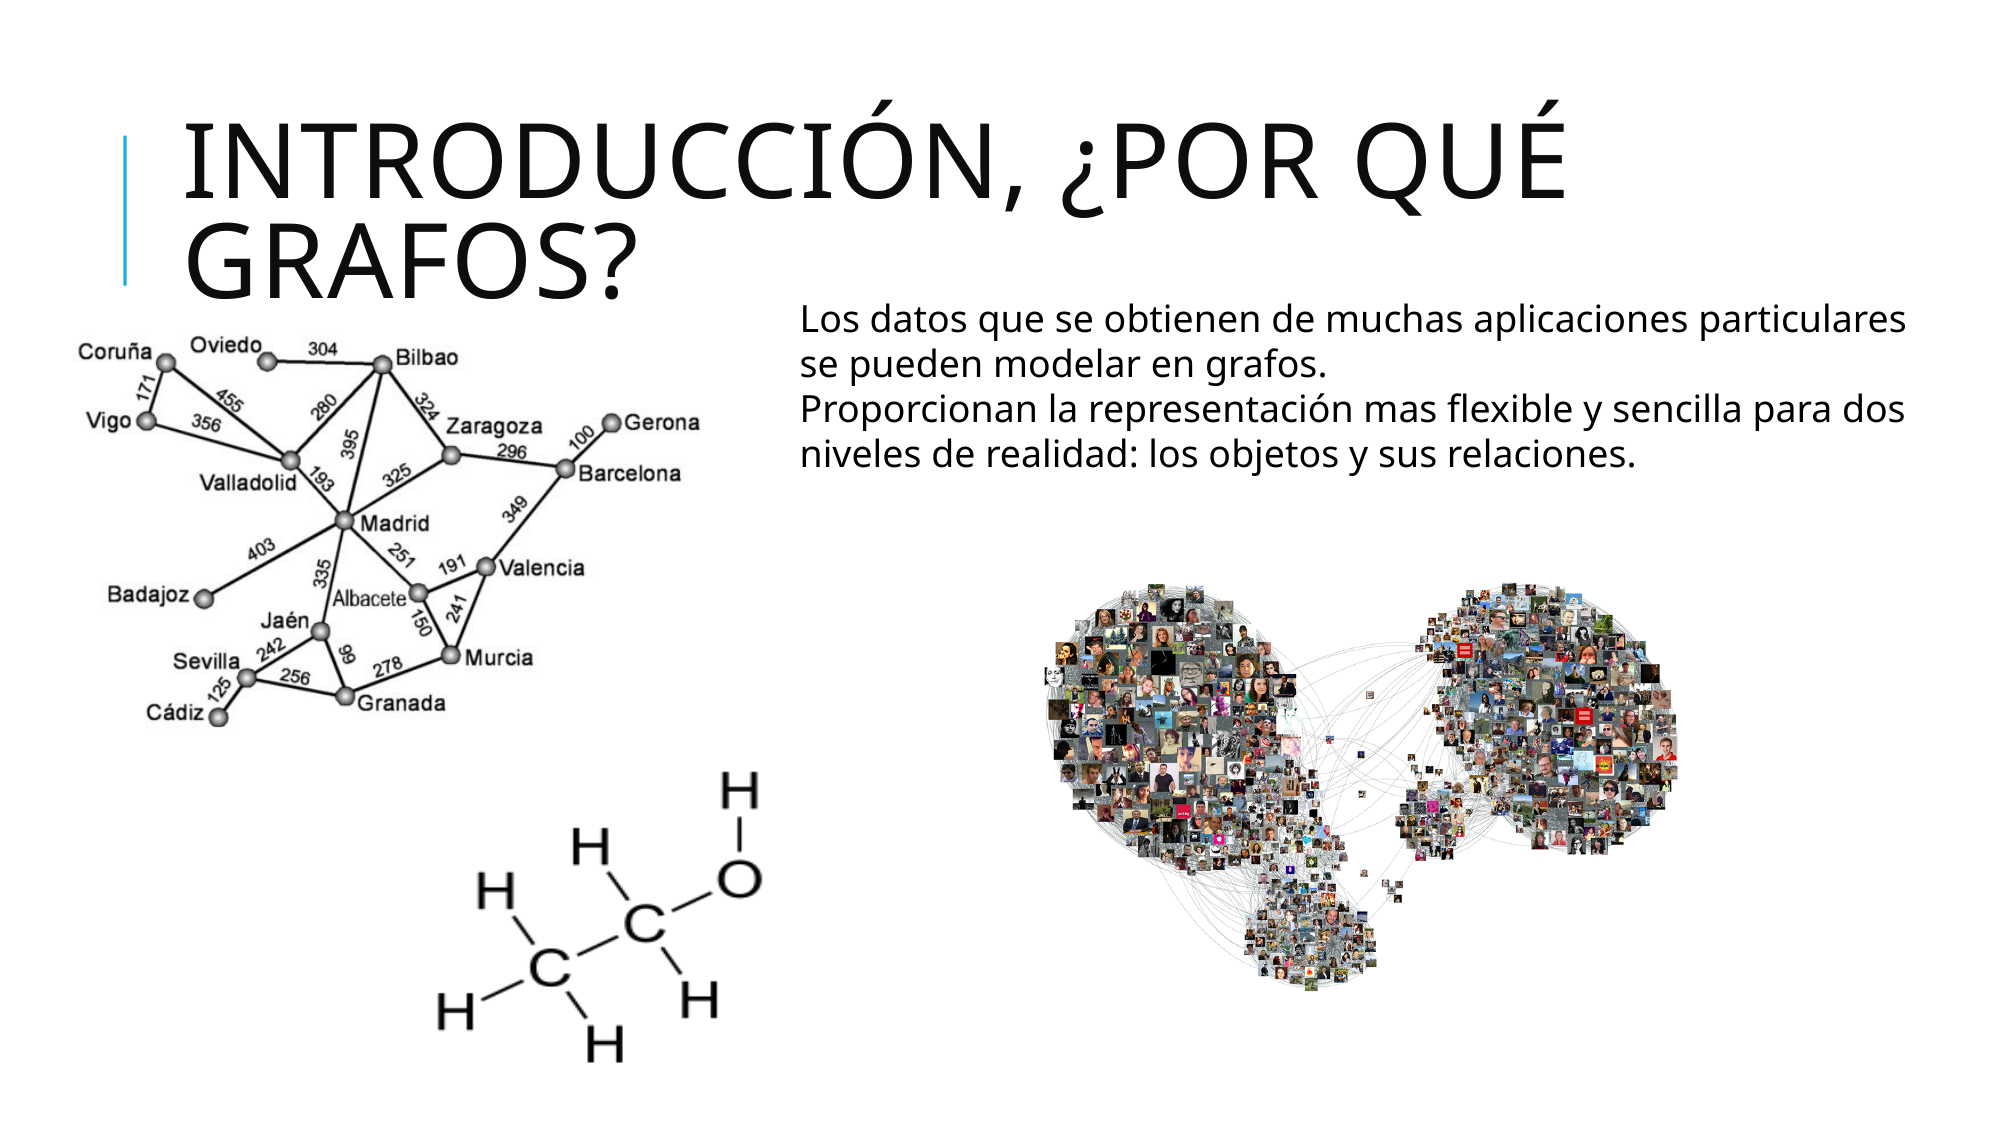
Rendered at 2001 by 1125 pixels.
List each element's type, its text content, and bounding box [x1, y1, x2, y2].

picture [27, 317, 728, 744]
text_box Los datos que se obtienen de muchas aplicaciones particulares se pueden modelar en grafos. Proporcionan la representación mas flexible y sencilla para dos niveles de realidad: los objetos y sus relaciones. [784, 287, 1961, 483]
text_box Introducción, ¿Por qué Grafos? [167, 95, 1763, 342]
picture [1019, 530, 1704, 1044]
picture [416, 753, 785, 1081]
